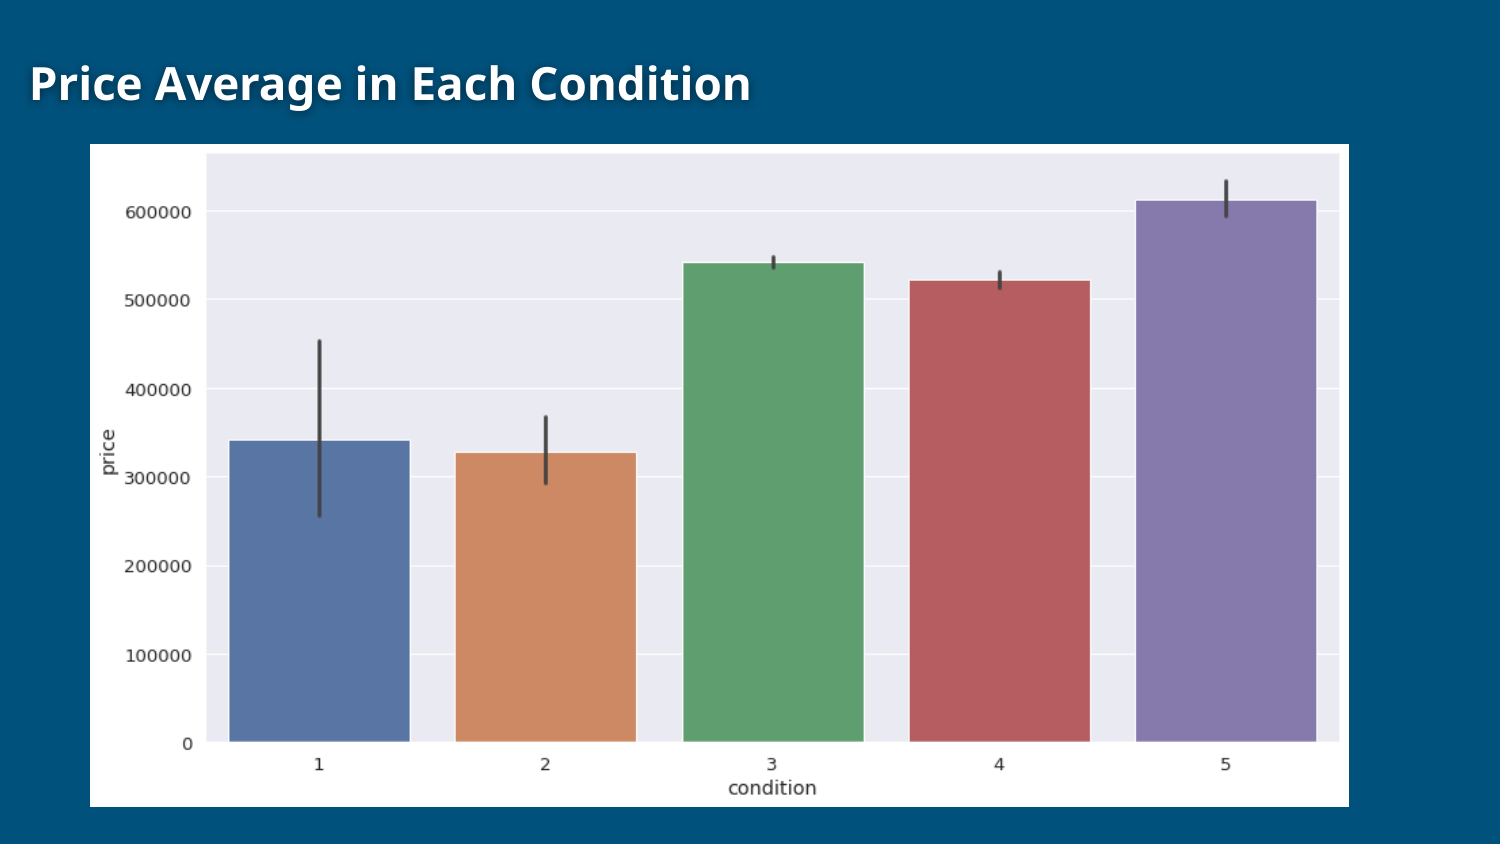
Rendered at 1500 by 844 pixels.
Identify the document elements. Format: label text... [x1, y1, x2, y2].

picture [91, 145, 1348, 806]
list Price Average in Each Condition [13, 33, 998, 132]
